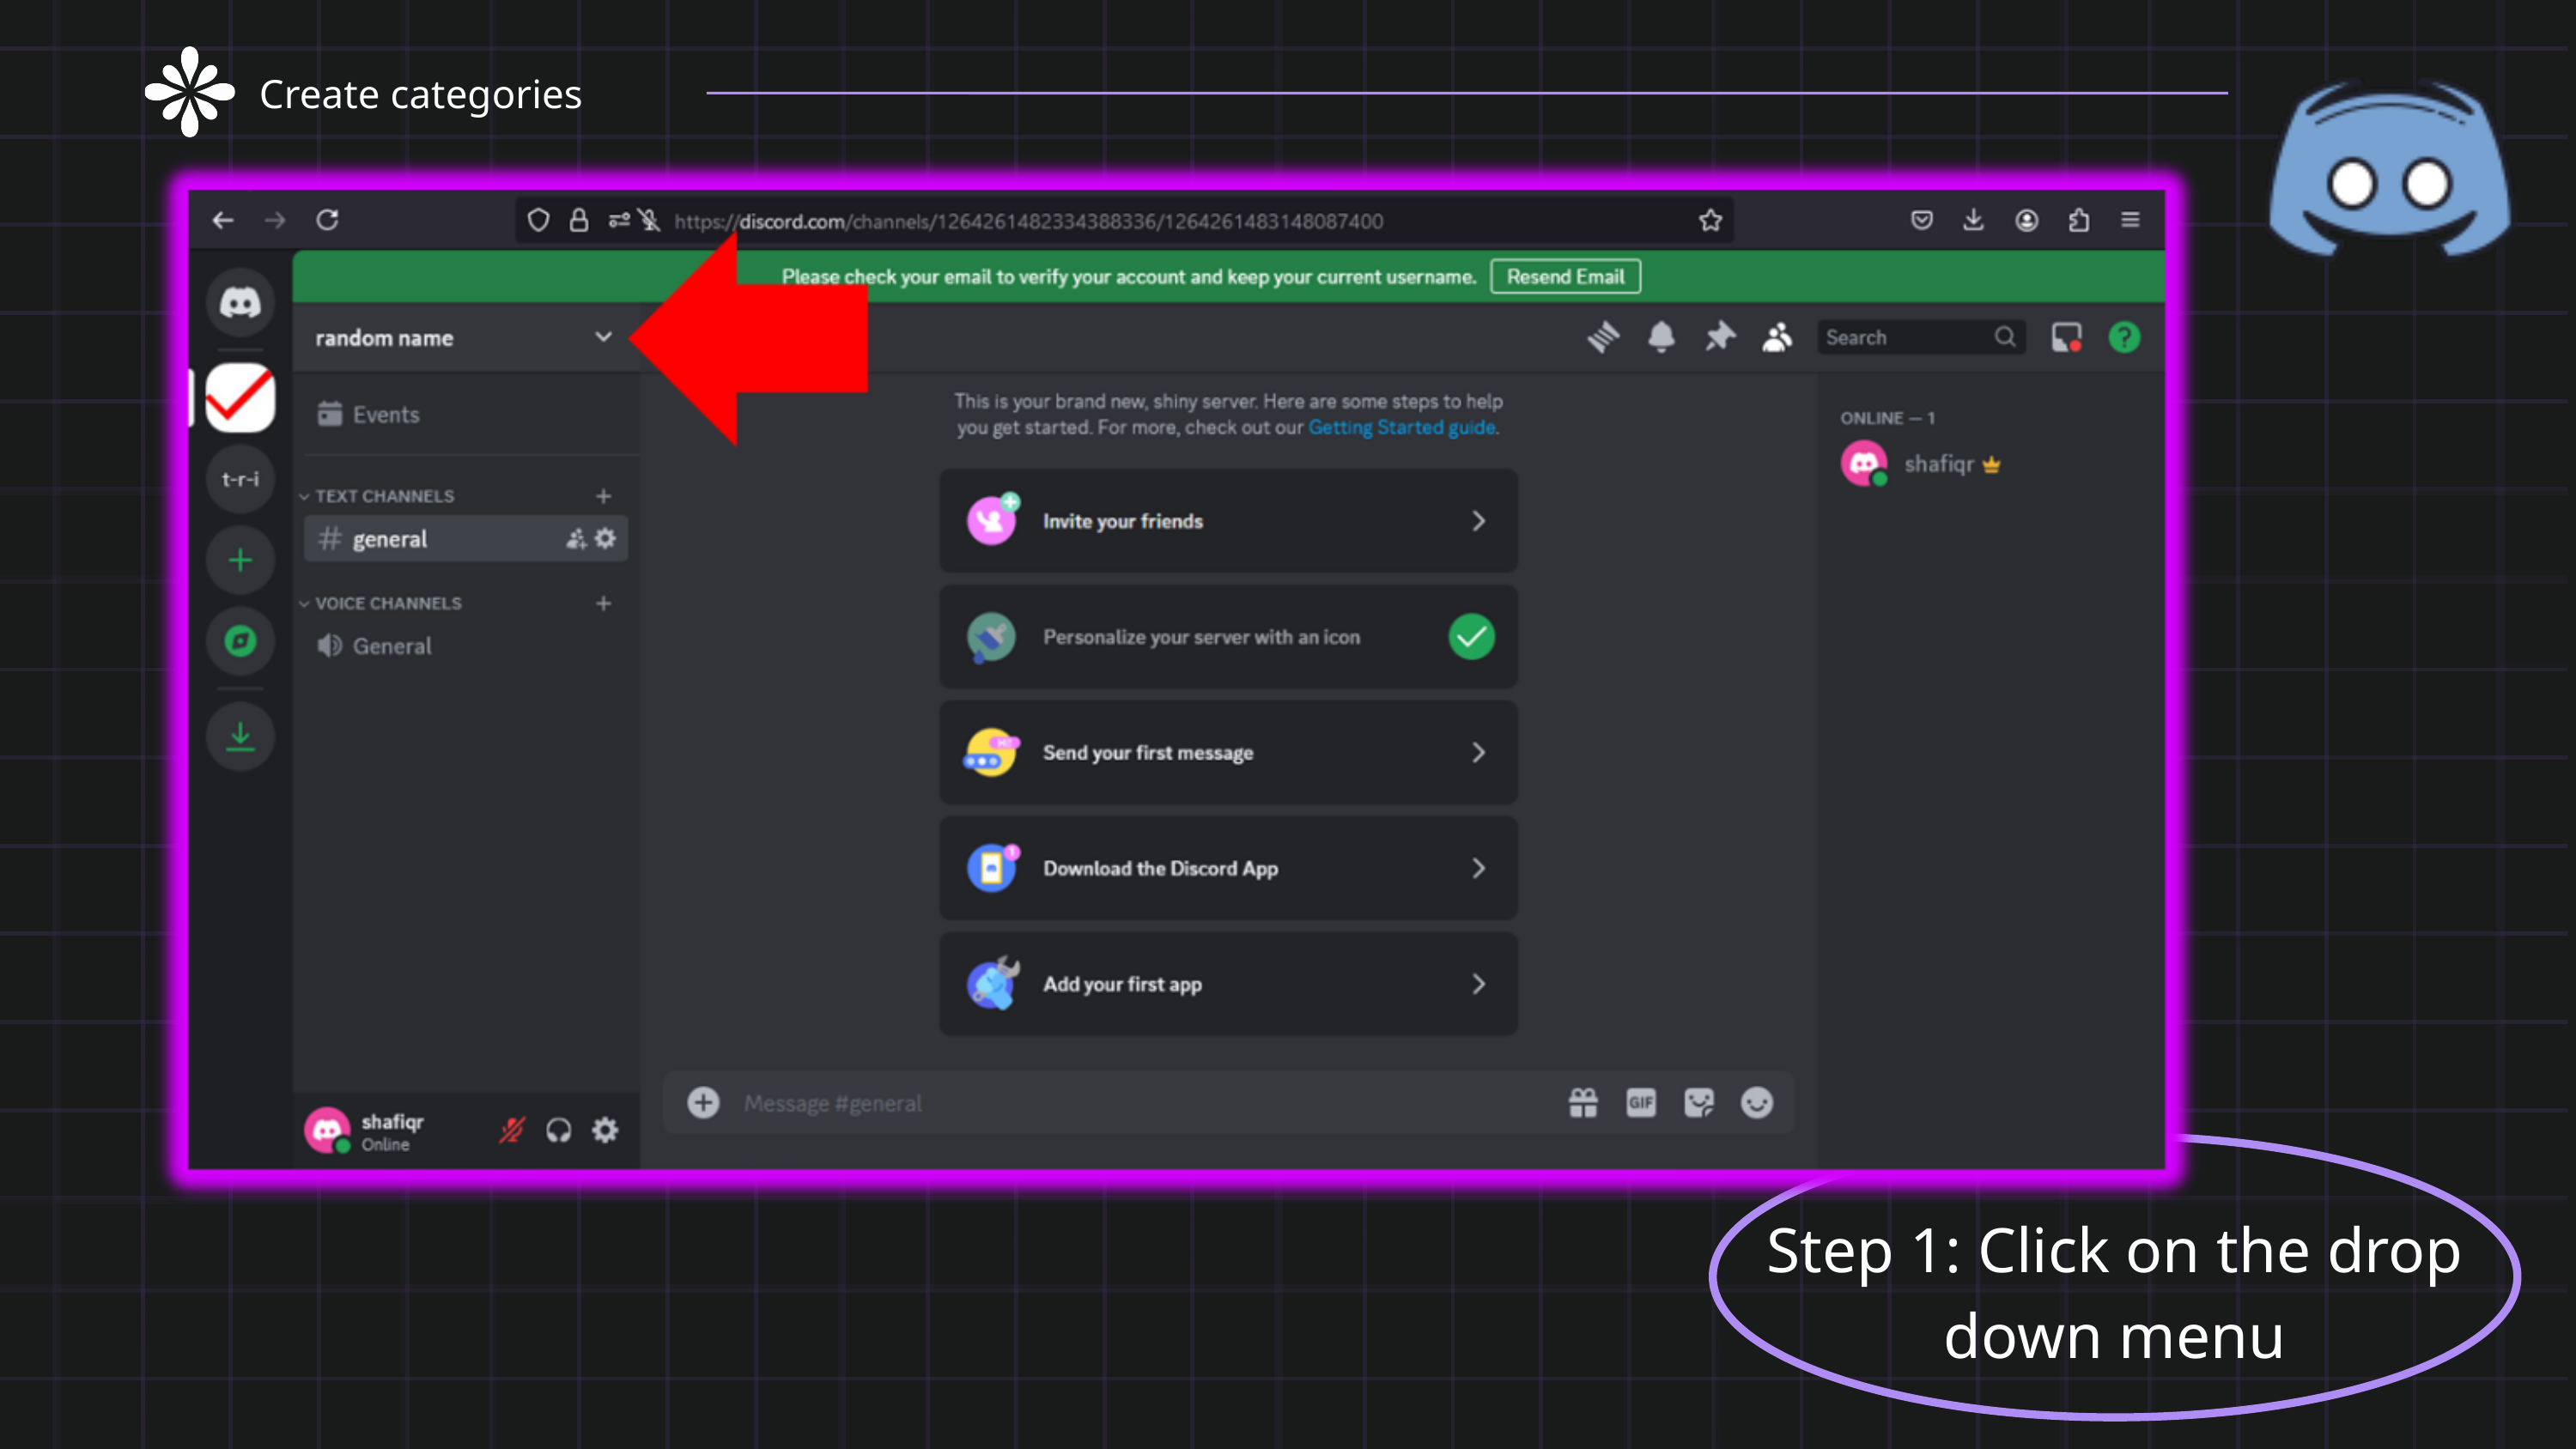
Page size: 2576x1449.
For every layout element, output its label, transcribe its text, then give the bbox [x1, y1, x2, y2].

text_box [144, 46, 235, 137]
text_box [0, 0, 2568, 1449]
text_box [2265, 77, 2518, 263]
text_box Create categories [258, 61, 707, 117]
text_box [1712, 1136, 2518, 1418]
text_box [107, 150, 2247, 1210]
